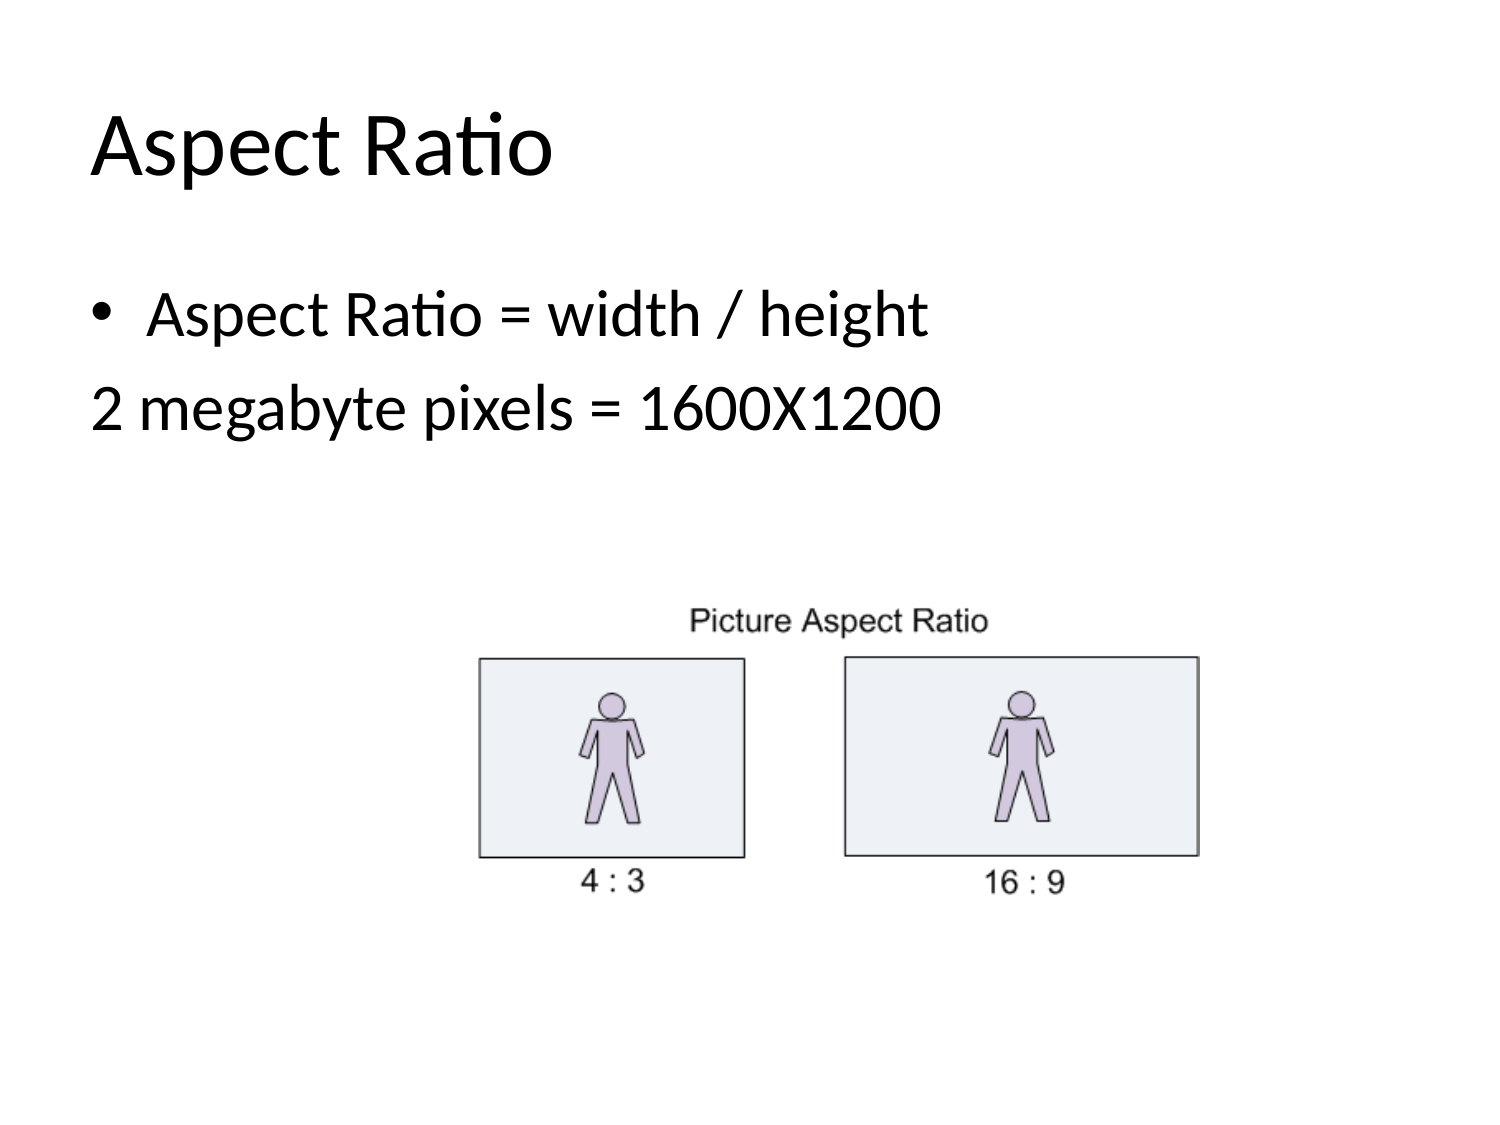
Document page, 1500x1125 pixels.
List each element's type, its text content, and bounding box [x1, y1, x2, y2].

list Aspect Ratio = width / height 2 megabyte pixels = 1600X1200 [75, 262, 1425, 1005]
picture [478, 597, 1201, 906]
title Aspect Ratio [75, 45, 1425, 233]
